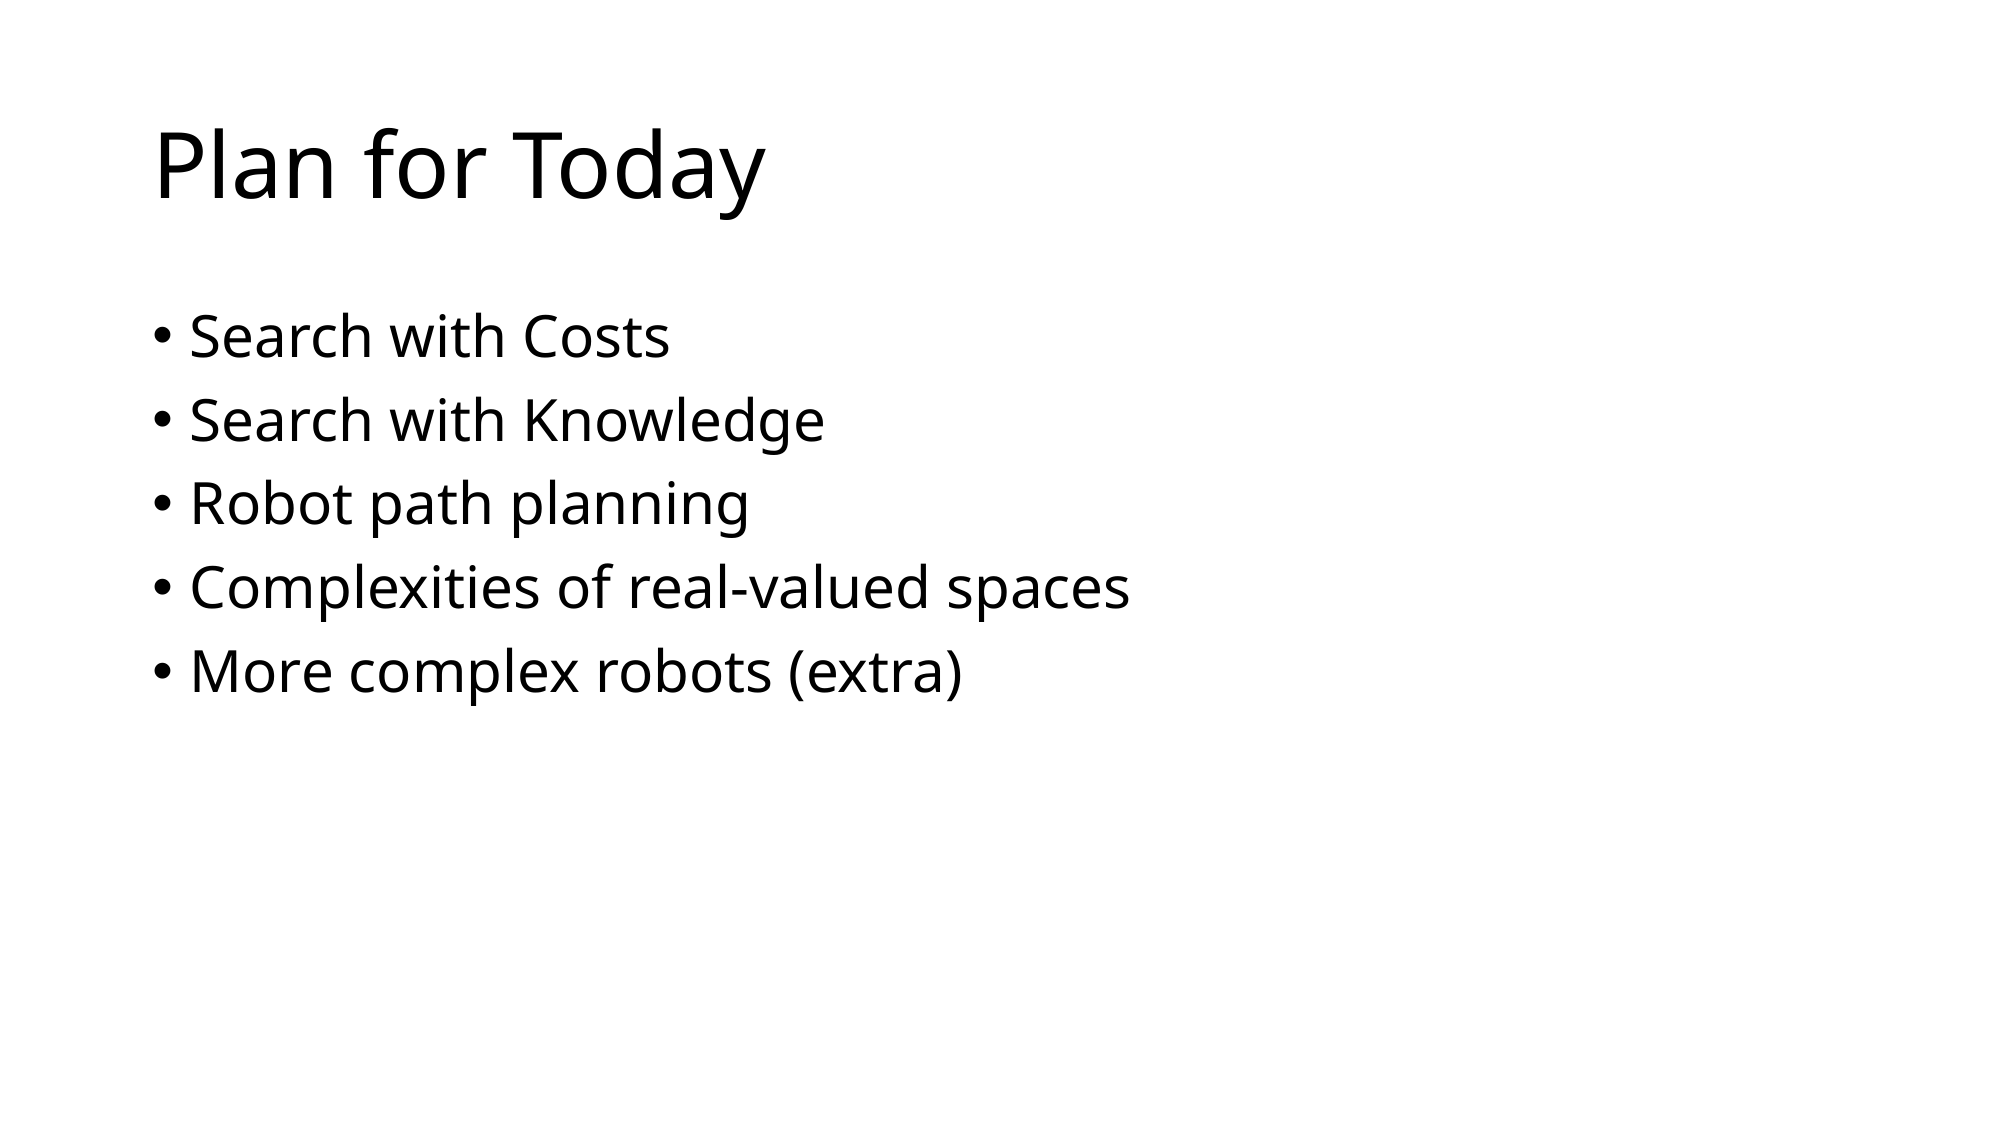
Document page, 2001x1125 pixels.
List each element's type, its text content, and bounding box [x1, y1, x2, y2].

list Search with Costs Search with Knowledge Robot path planning Complexities of real-valued spaces More complex robots (extra) [137, 299, 1863, 1014]
title Plan for Today [137, 59, 1863, 278]
